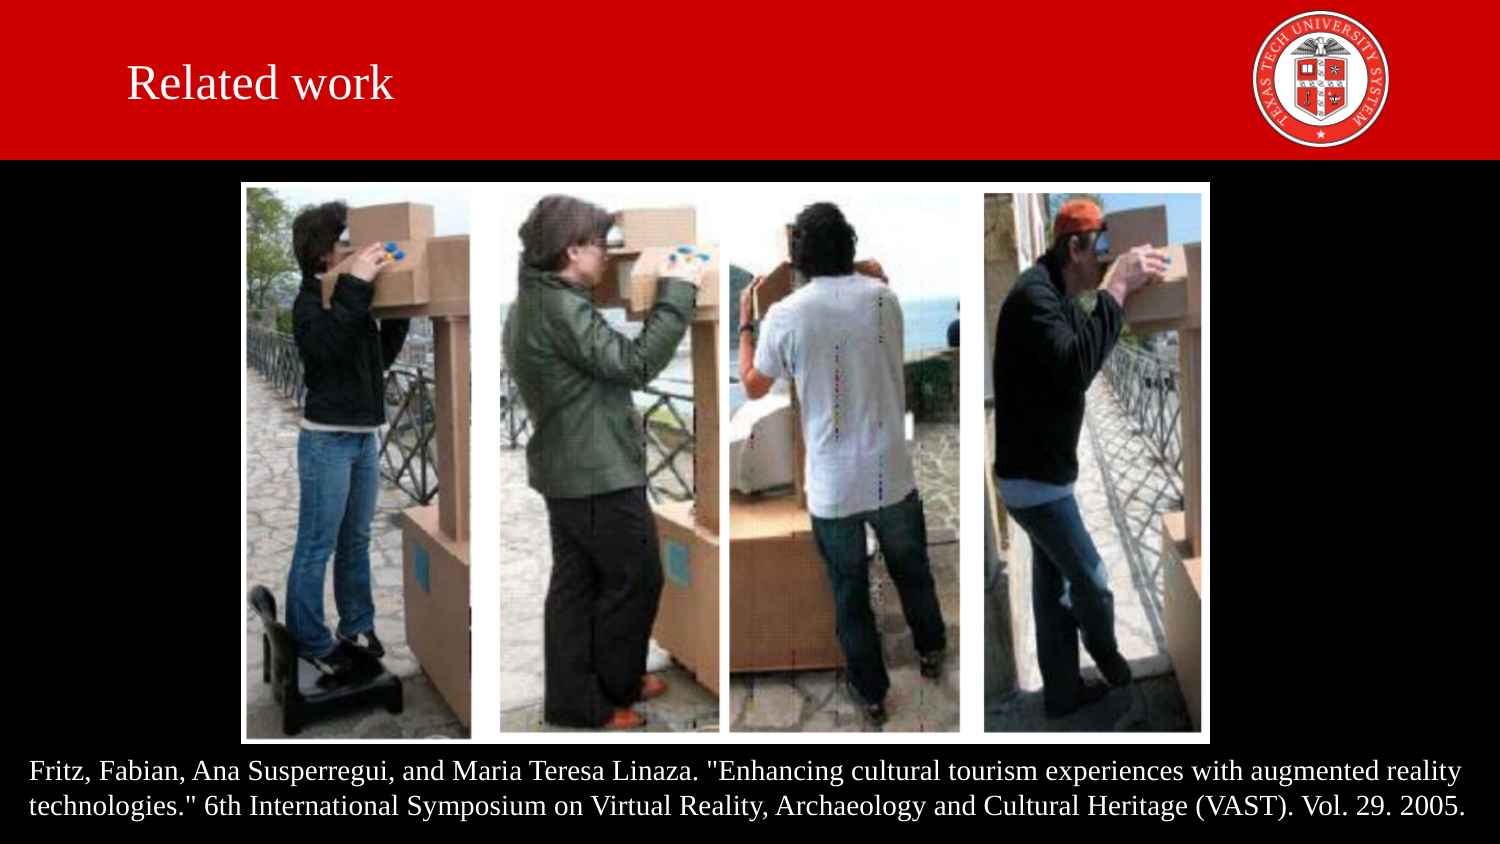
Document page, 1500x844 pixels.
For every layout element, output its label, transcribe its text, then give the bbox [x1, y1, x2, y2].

text_box Fritz, Fabian, Ana Susperregui, and Maria Teresa Linaza. "Enhancing cultural tourism experiences with augmented reality technologies." 6th International Symposium on Virtual Reality, Archaeology and Cultural Heritage (VAST). Vol. 29. 2005. [14, 743, 1500, 829]
picture [240, 182, 1210, 744]
title Related work [111, 9, 1389, 150]
